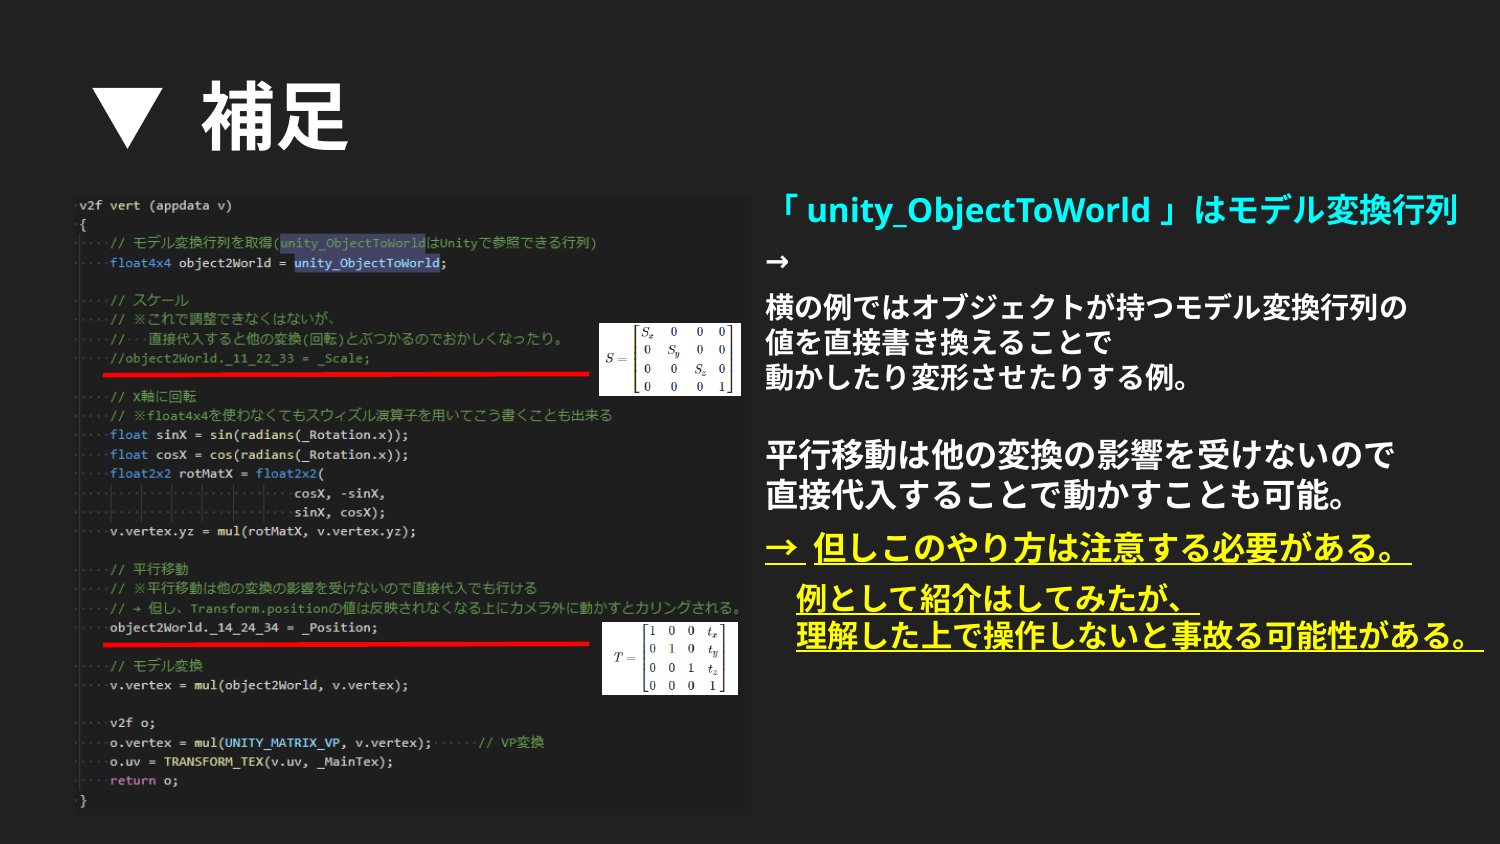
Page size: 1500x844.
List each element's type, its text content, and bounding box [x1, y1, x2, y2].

picture [74, 196, 751, 815]
text_box 「unity_ObjectToWorld」はモデル変換行列 → 横の例ではオブジェクトが持つモデル変換行列の 値を直接書き換えることで 動かしたり変形させたりする例。 平行移動は他の変換の影響を受けないので 直接代入することで動かすことも可能。 → 但しこのやり方は注意する必要がある。 例として紹介はしてみたが、 理解した上で操作しないと事故る可能性がある。 [750, 174, 1500, 837]
text_box ▼ 補足 [74, 33, 1425, 175]
